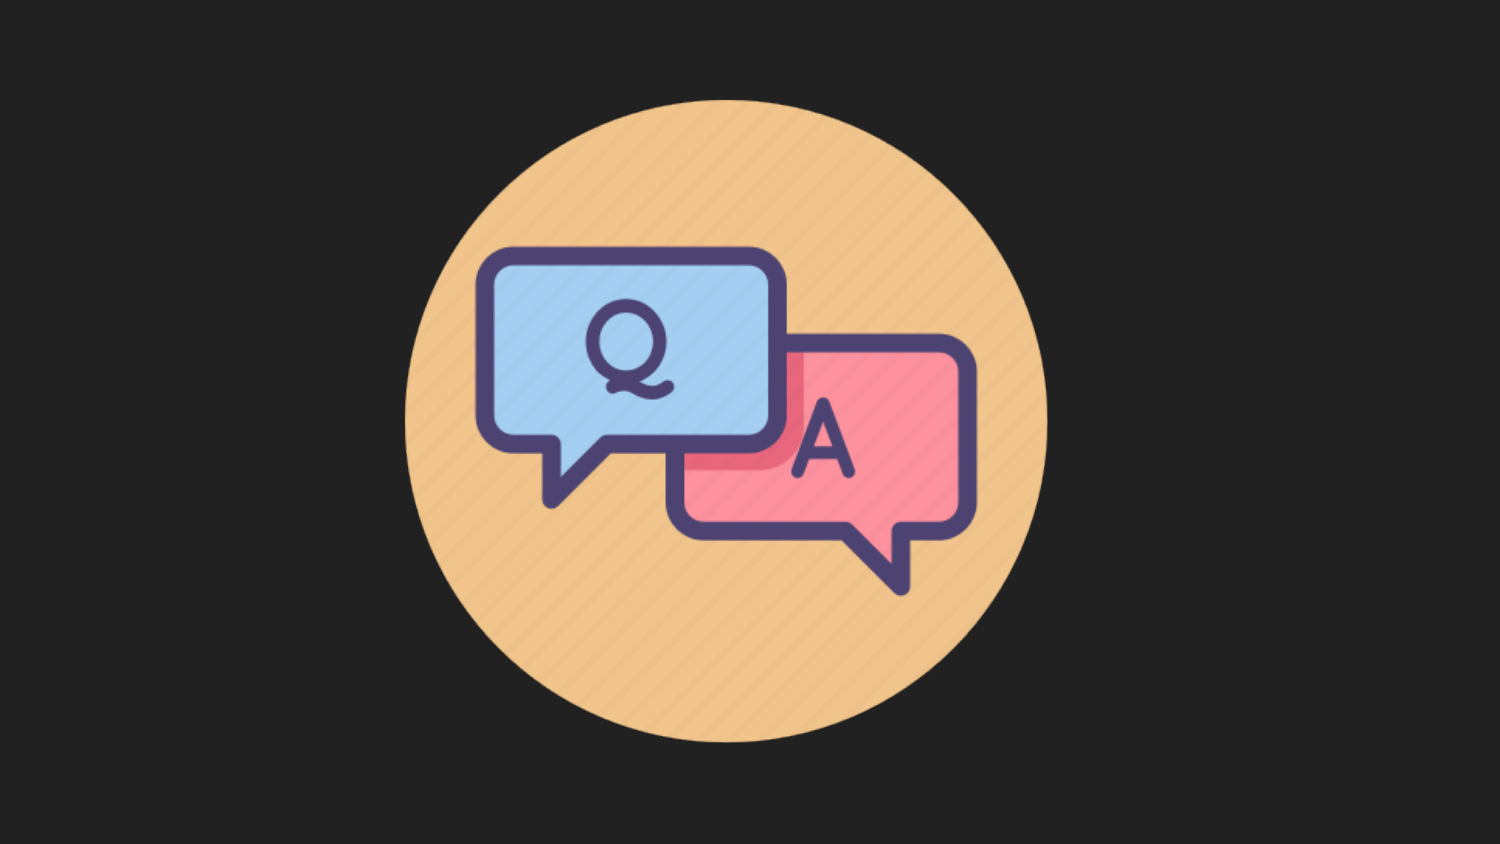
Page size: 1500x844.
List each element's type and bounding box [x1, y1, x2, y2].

picture [329, 24, 1124, 819]
